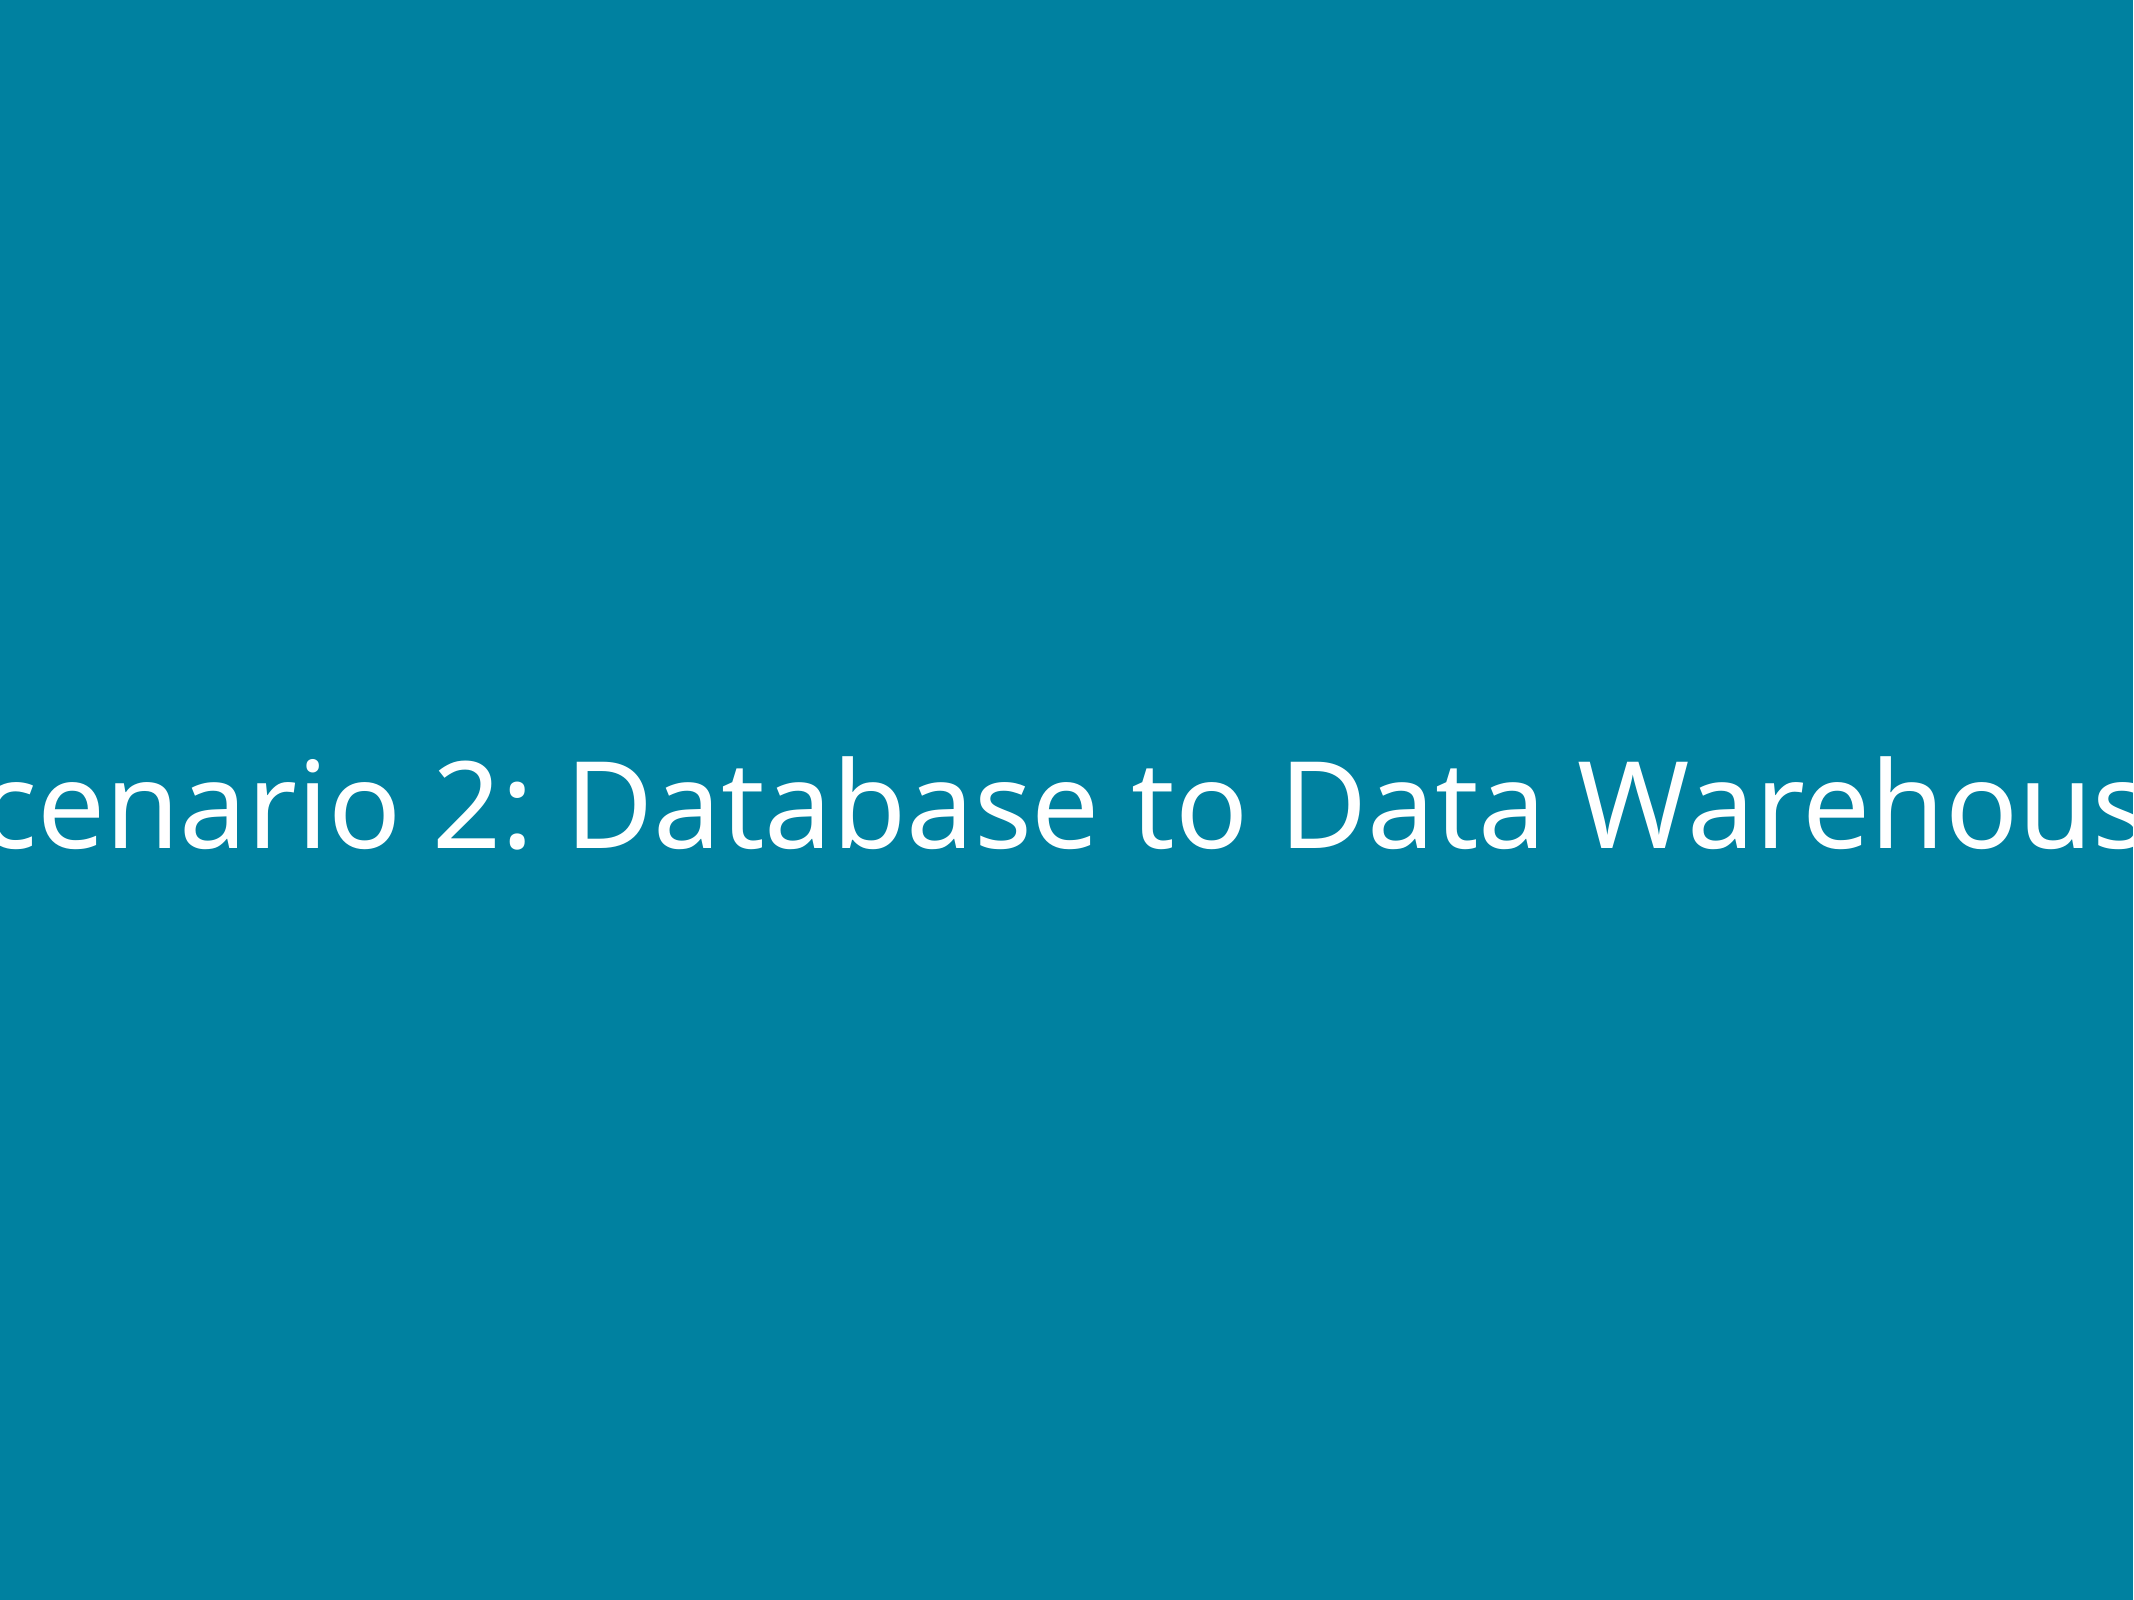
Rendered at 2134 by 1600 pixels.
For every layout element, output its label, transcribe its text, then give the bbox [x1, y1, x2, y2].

text_box Scenario 2: Database to Data Warehouse [0, 719, 2134, 881]
